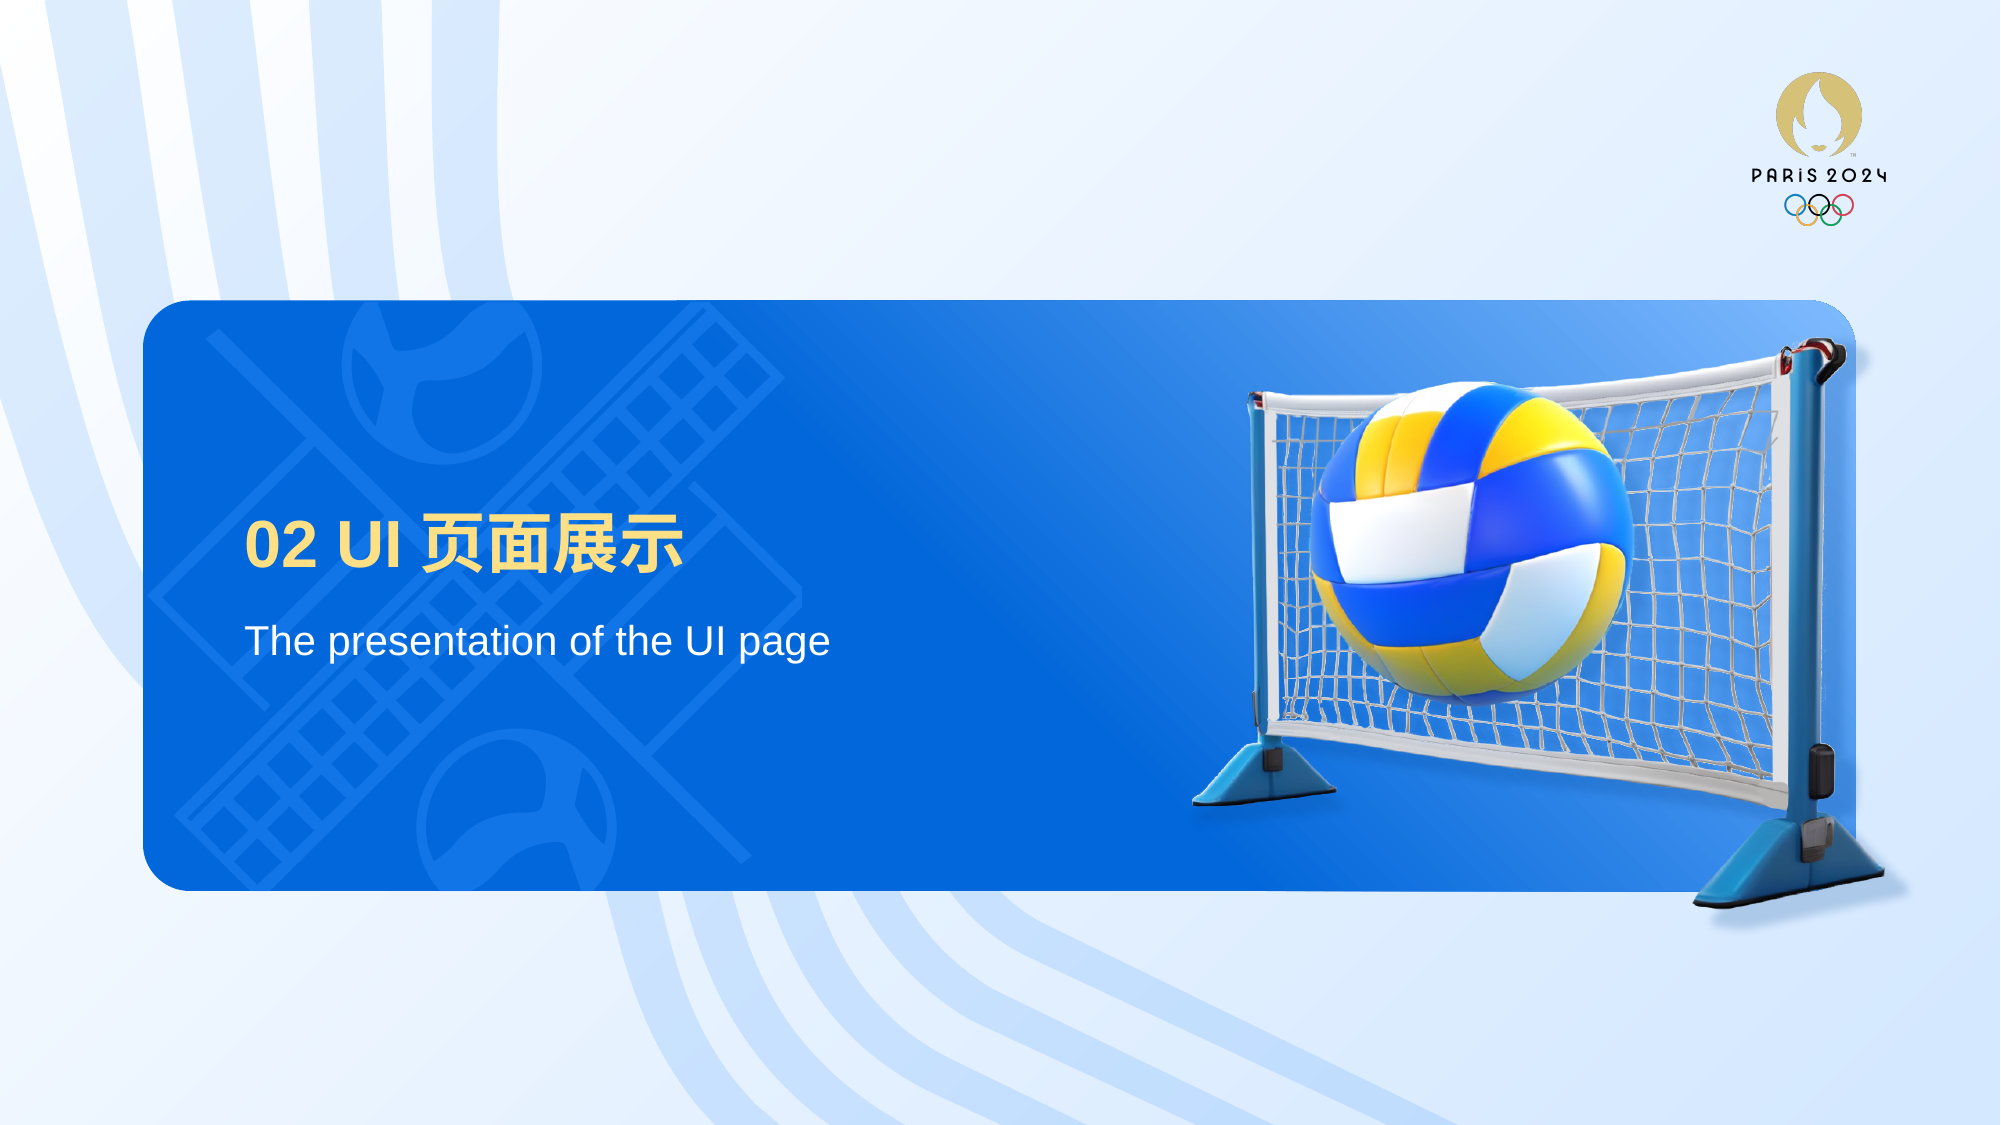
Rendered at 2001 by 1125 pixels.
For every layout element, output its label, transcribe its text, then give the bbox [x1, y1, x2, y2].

list The presentation of the UI page [229, 596, 1224, 840]
picture [1184, 324, 1891, 916]
title 02 UI页面展示 [229, 359, 1224, 589]
picture [1748, 68, 1890, 230]
